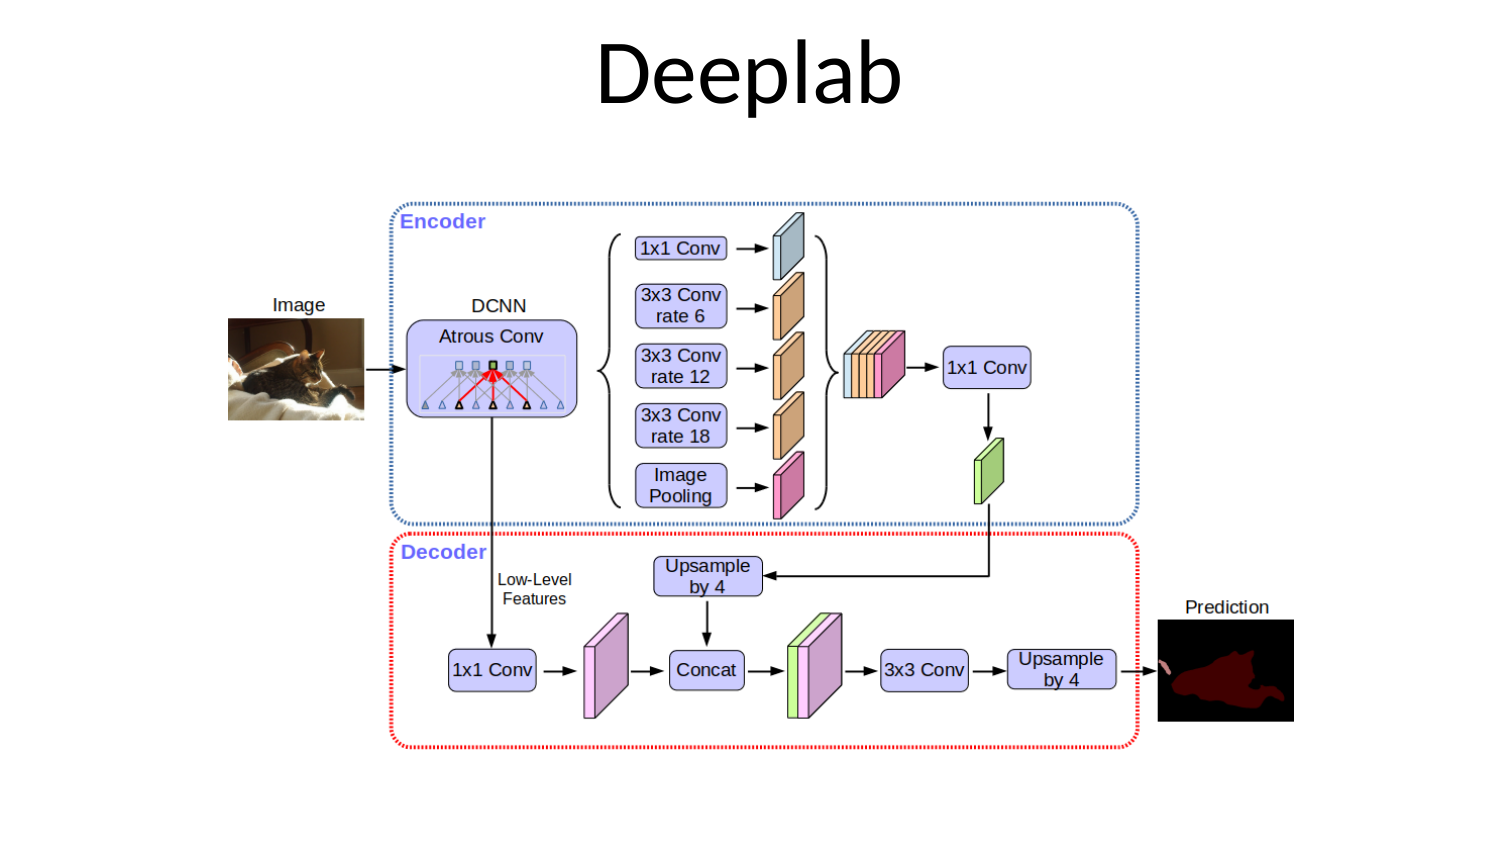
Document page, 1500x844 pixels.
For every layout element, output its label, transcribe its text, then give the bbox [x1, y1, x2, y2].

title Deeplab [75, 0, 1425, 138]
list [225, 196, 1294, 754]
